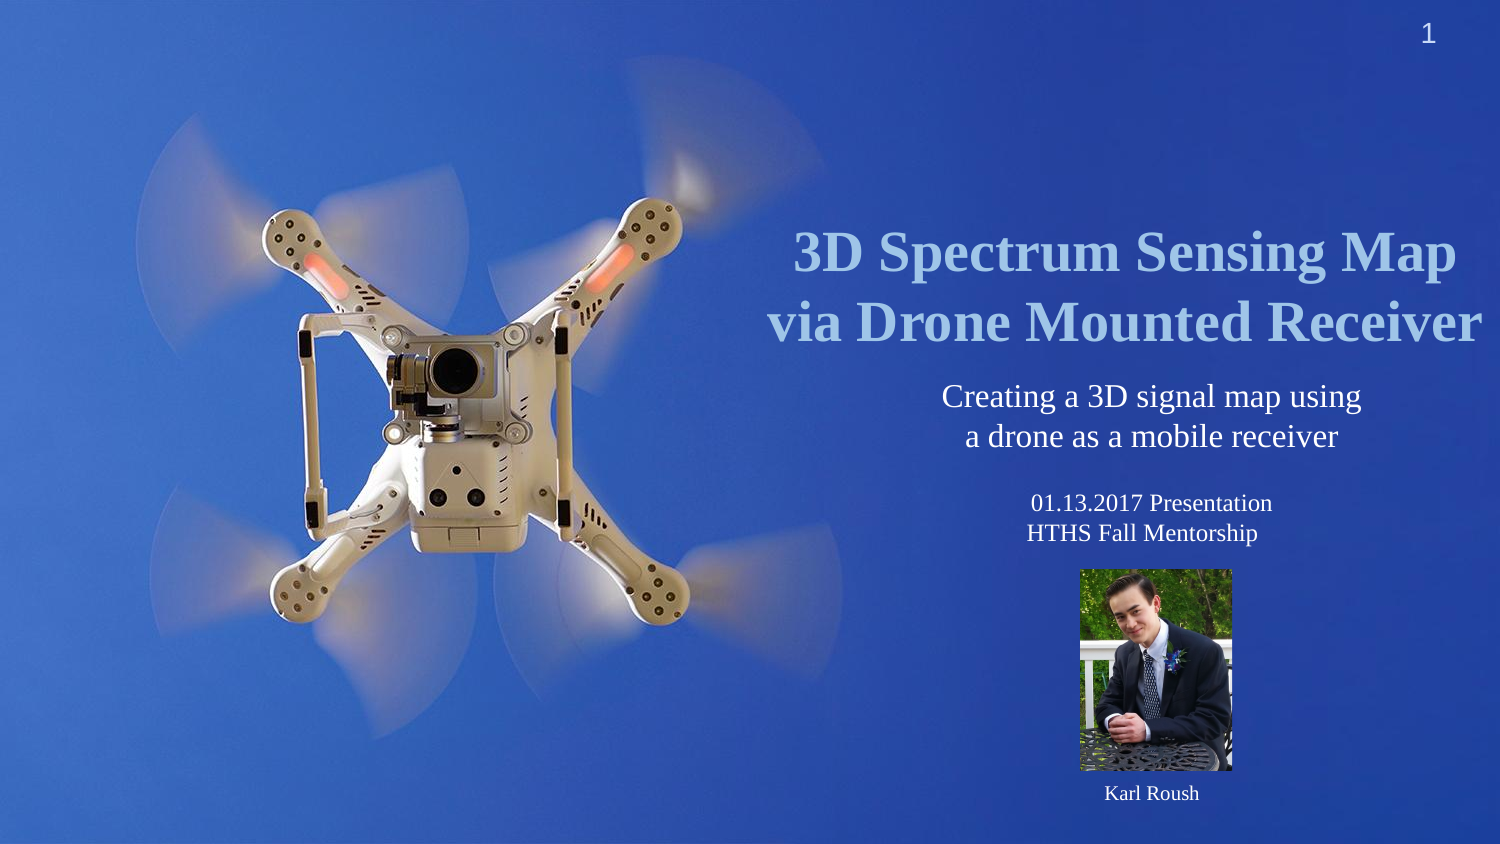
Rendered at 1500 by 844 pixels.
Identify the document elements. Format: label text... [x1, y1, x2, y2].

text_box 01.13.2017 Presentation HTHS Fall Mentorship [915, 478, 1389, 527]
text_box Creating a 3D signal map using a drone as a mobile receiver [915, 367, 1389, 415]
text_box 3D Spectrum Sensing Map via Drone Mounted Receiver [749, 206, 1500, 310]
text_box Karl Roush [1059, 770, 1245, 815]
slide_number 1 [1405, 0, 1496, 65]
picture [0, 0, 1500, 844]
